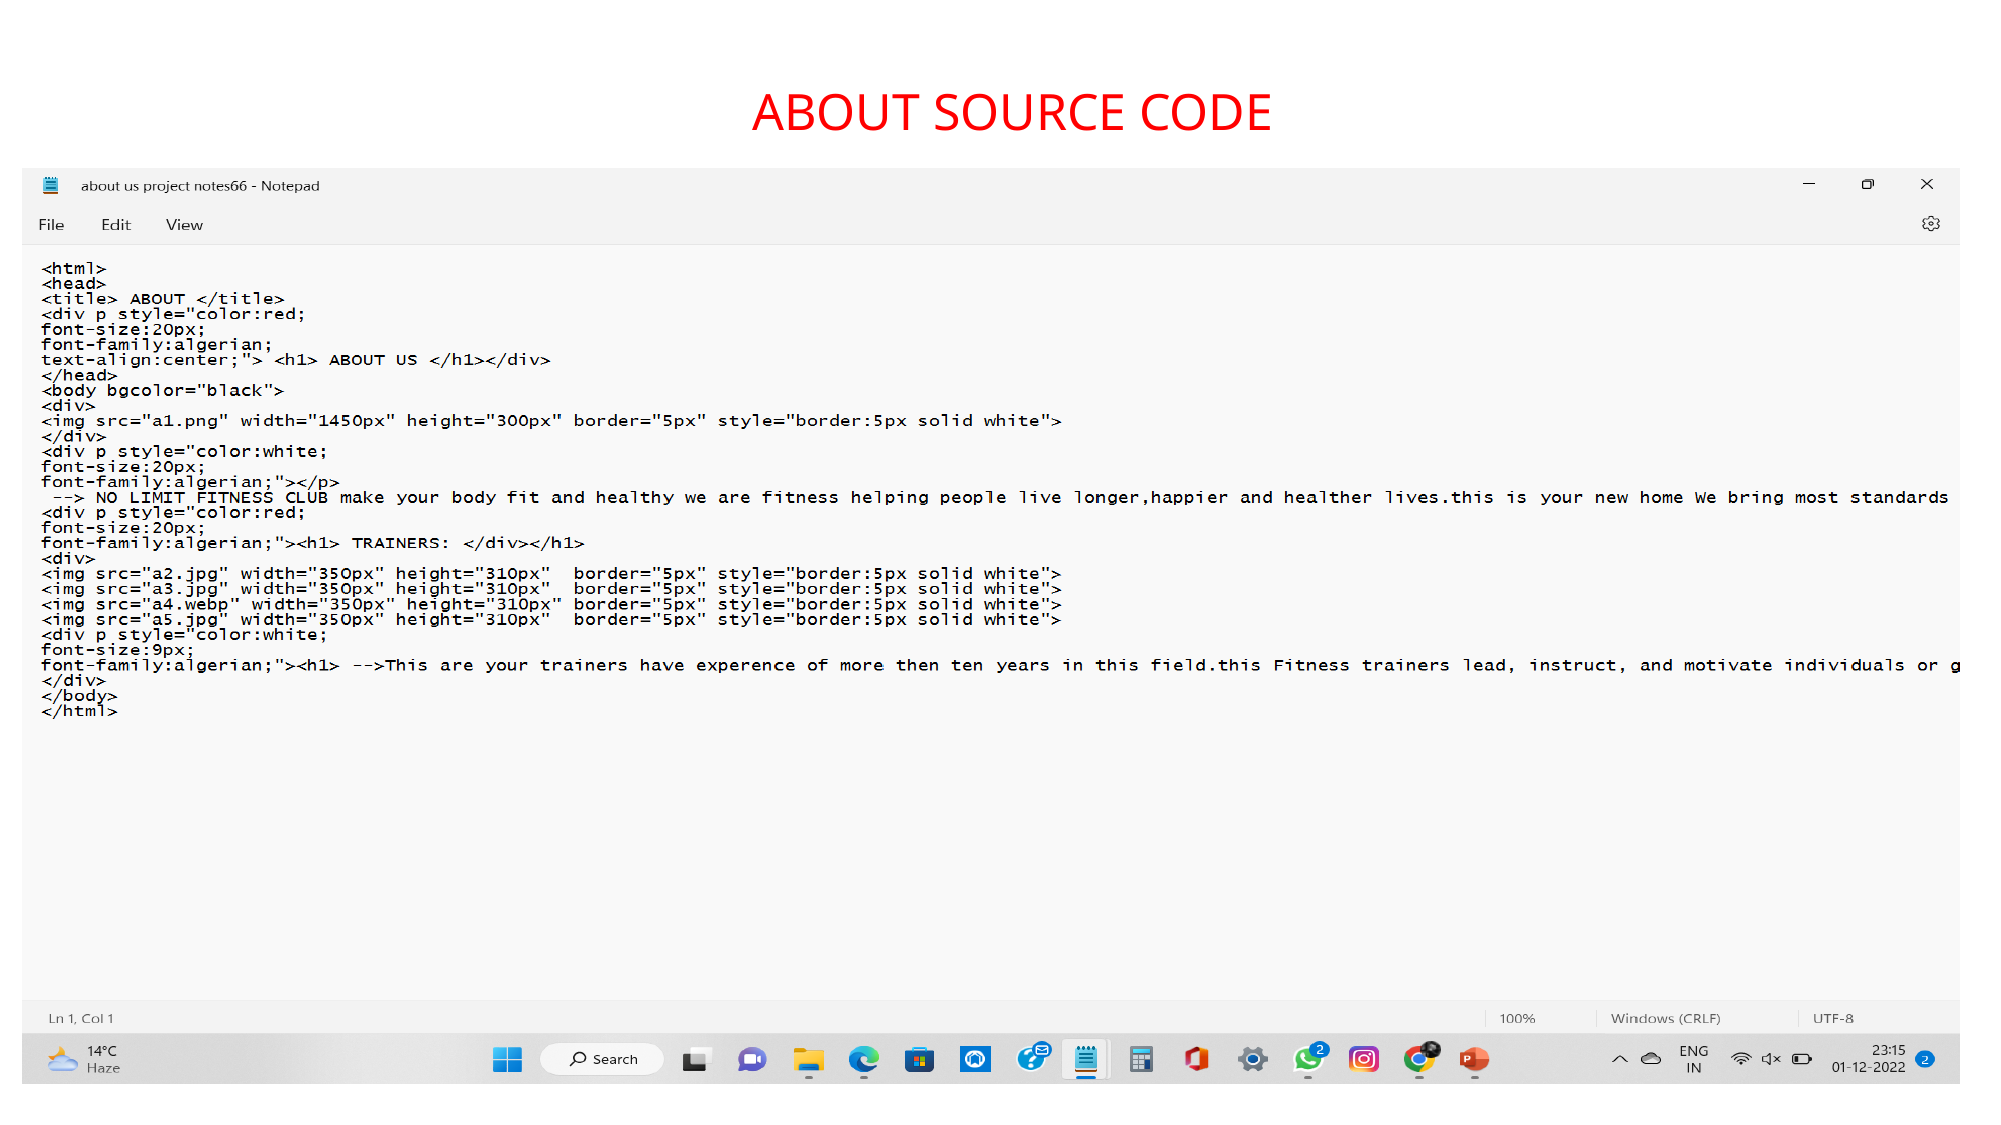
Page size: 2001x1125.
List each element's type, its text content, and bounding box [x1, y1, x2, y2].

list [22, 168, 1960, 1084]
title ABOUT SOURCE CODE [137, 59, 1863, 168]
